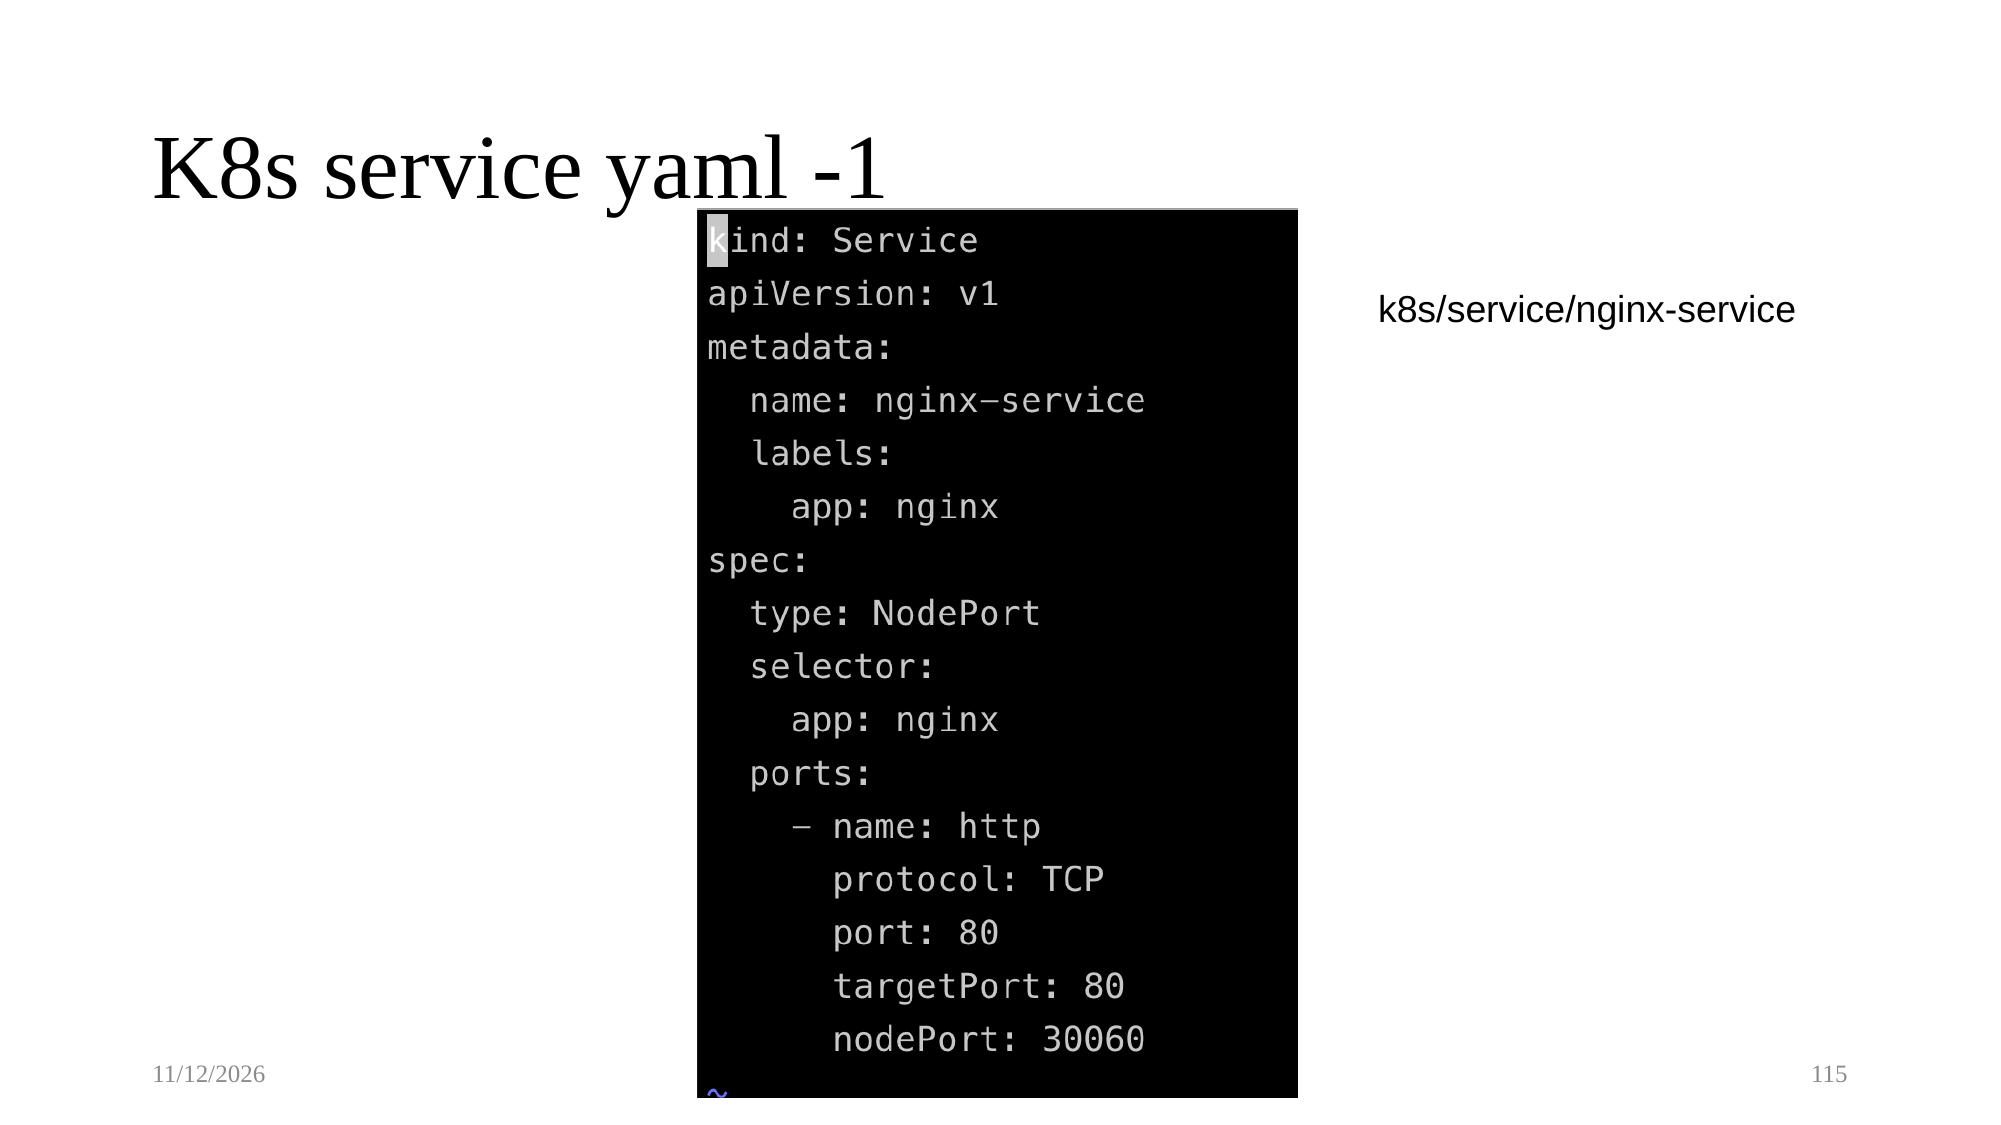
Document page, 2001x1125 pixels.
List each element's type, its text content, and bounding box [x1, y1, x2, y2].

text_box k8s/service/nginx-service [1363, 277, 1841, 337]
title K8s service yaml -1 [137, 59, 1863, 278]
slide_number 115 [1412, 1042, 1863, 1103]
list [697, 208, 1298, 1098]
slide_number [137, 1042, 588, 1103]
